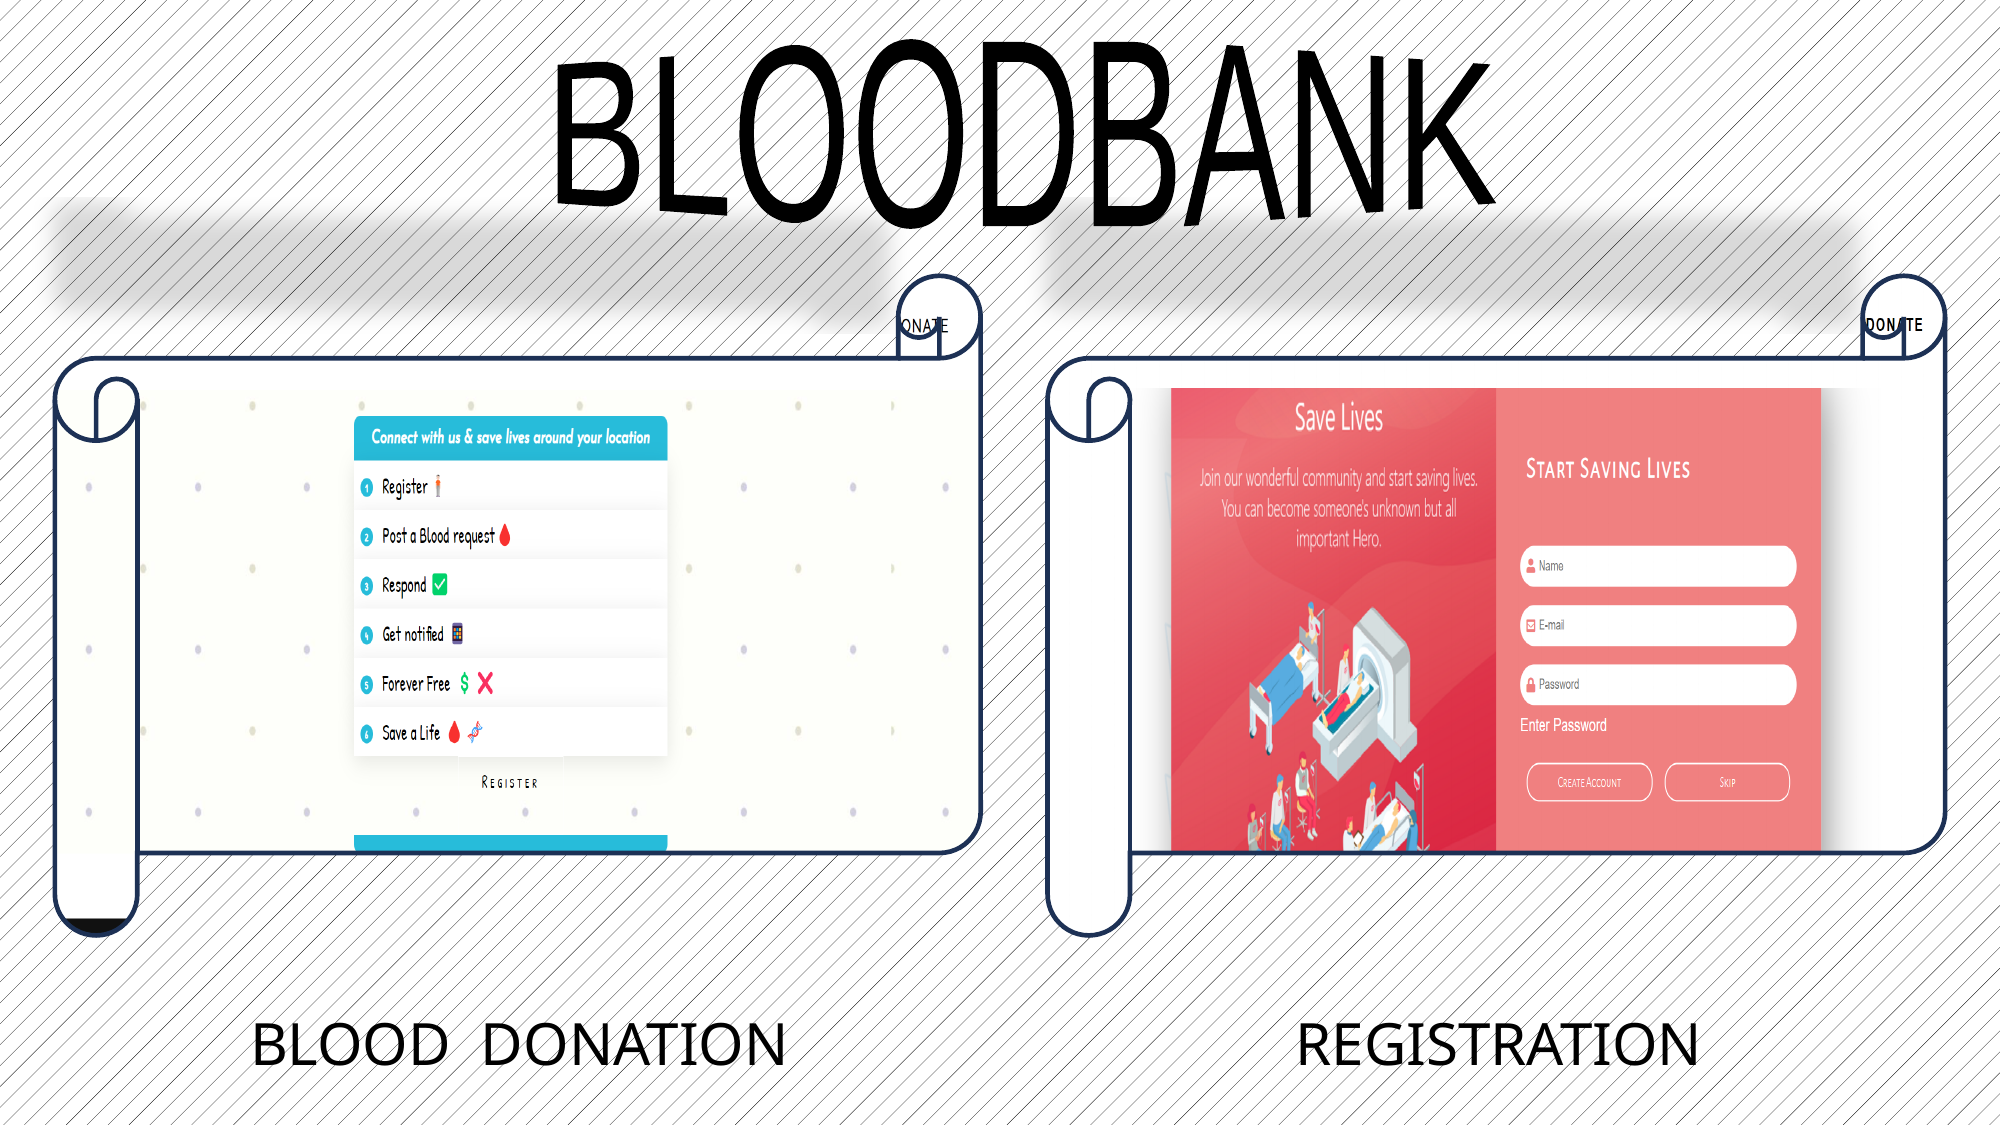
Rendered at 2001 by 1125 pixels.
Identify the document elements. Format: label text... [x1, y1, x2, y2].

text_box BLOOD DONATION [235, 999, 896, 1085]
text_box REGISTRATION [1280, 999, 1799, 1085]
text_box [53, 274, 982, 937]
text_box [1046, 274, 1947, 937]
